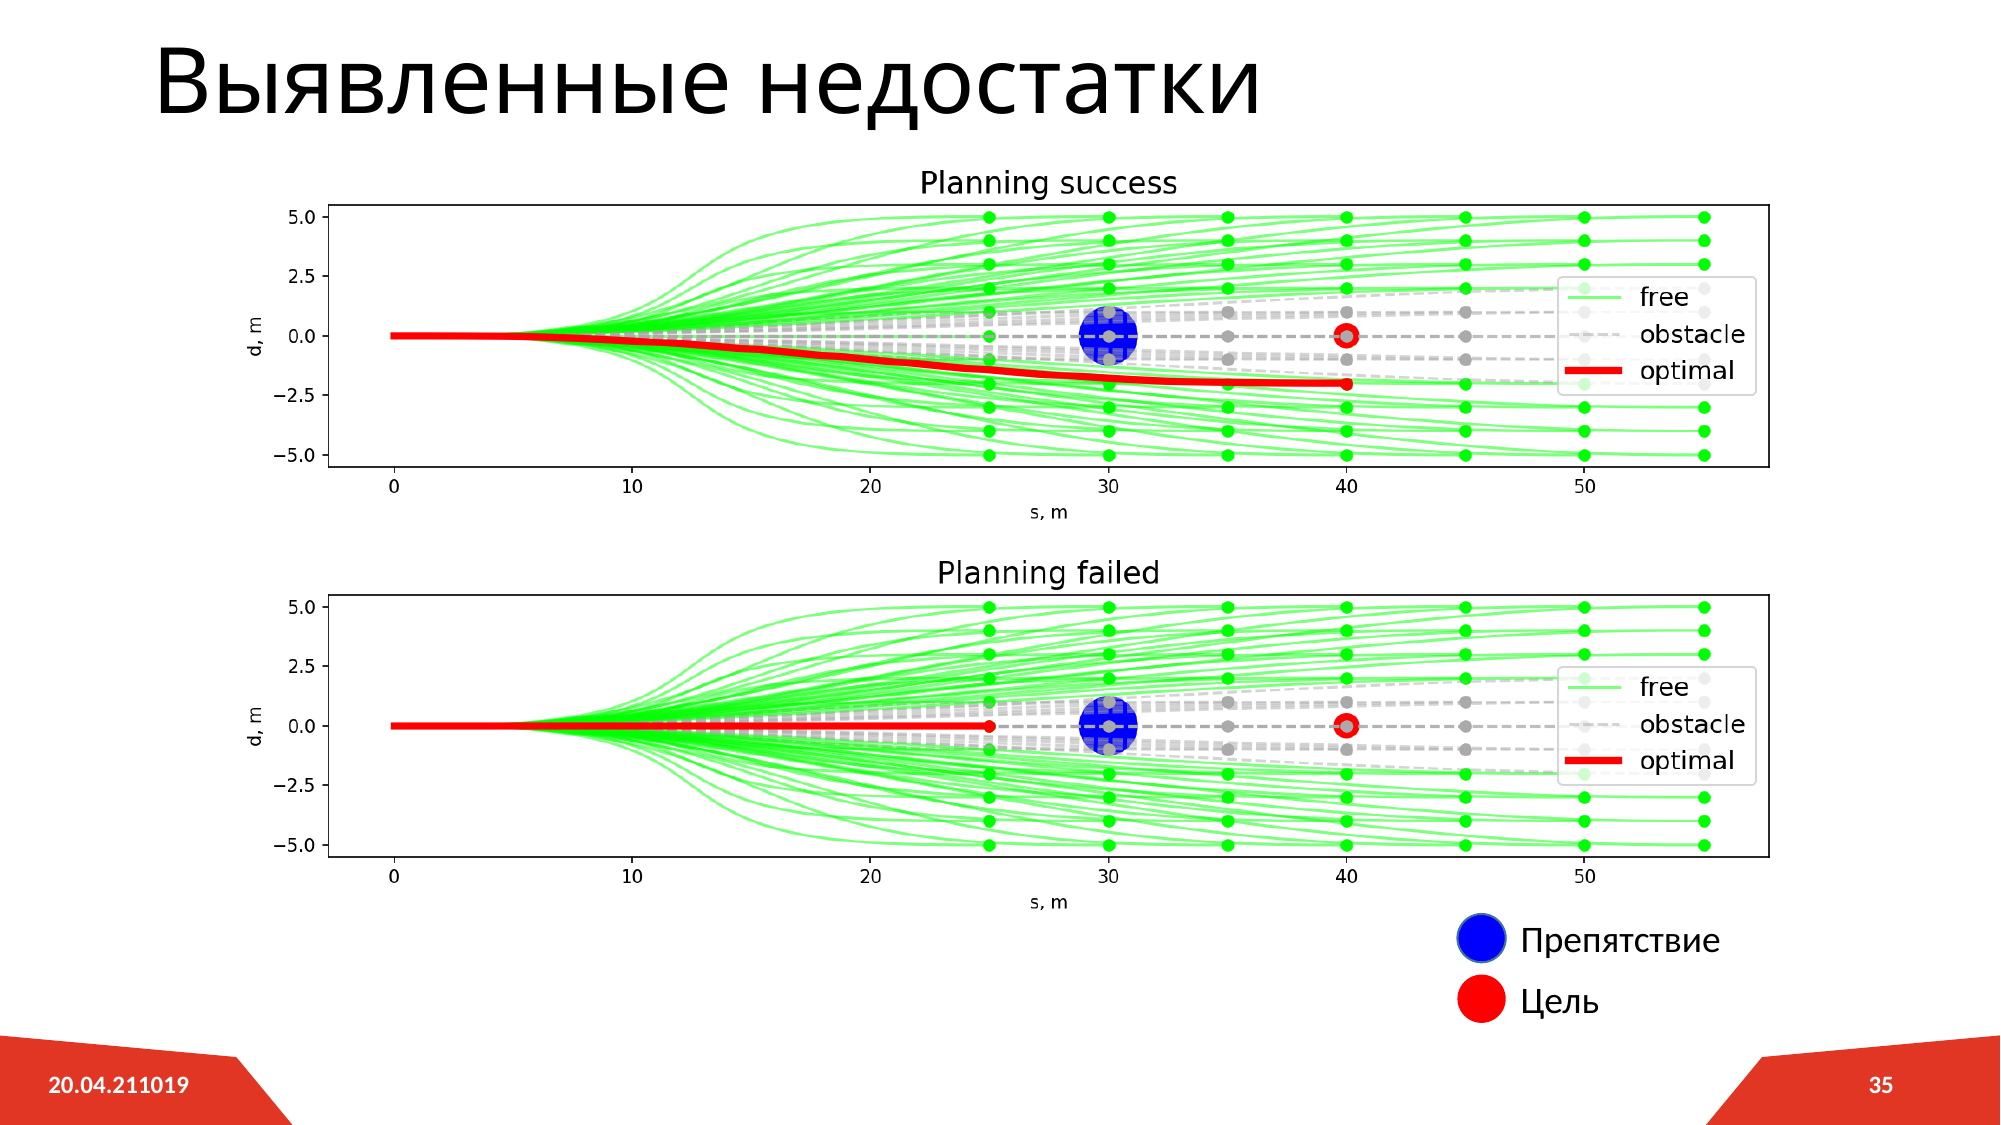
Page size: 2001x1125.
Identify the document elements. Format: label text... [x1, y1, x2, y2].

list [237, 147, 1799, 537]
picture [237, 537, 1799, 928]
title Выявленные недостатки [137, 21, 1863, 148]
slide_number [0, 1042, 238, 1125]
slide_number 35 [1762, 1042, 2000, 1125]
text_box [1457, 907, 1763, 1030]
